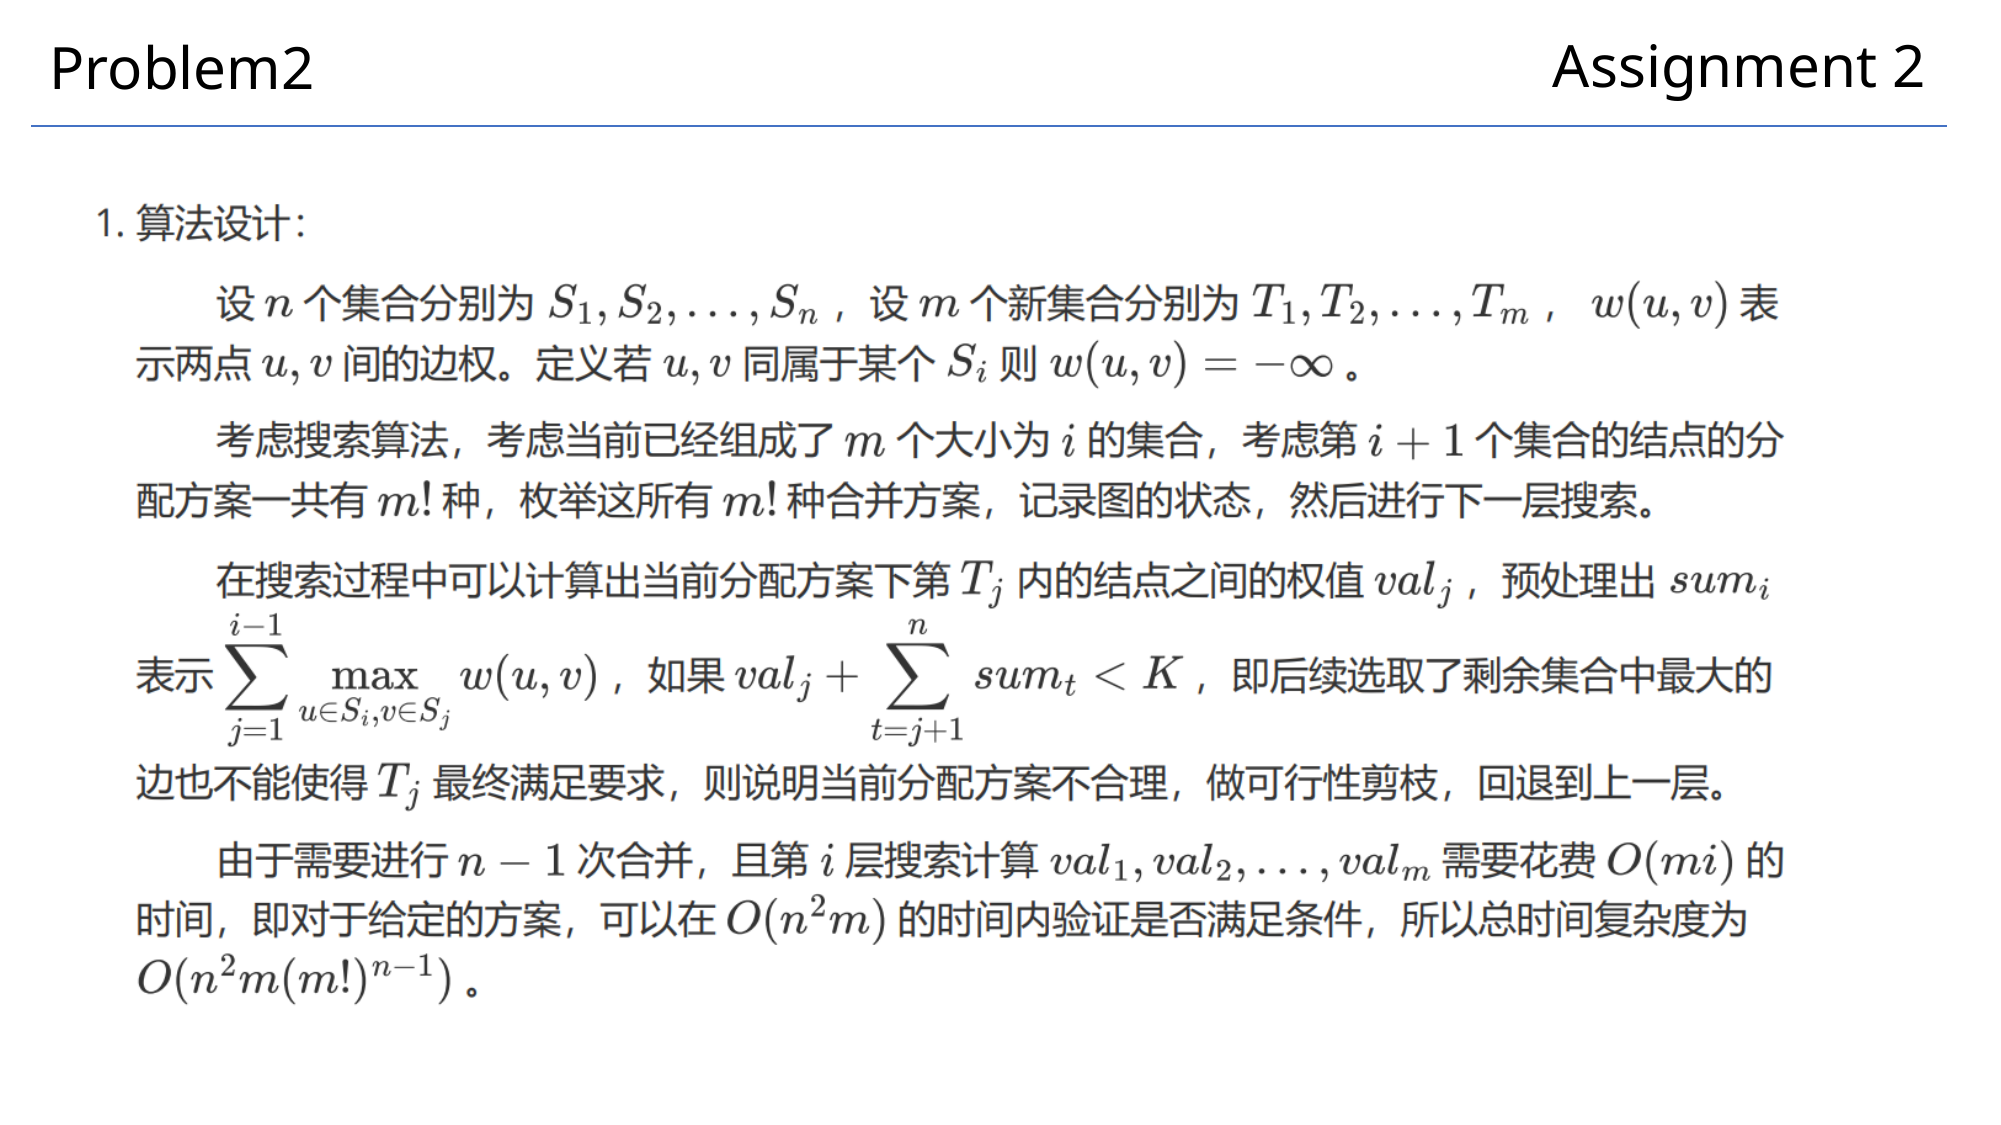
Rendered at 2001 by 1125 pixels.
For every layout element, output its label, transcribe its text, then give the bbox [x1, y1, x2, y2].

picture [80, 192, 1923, 1062]
text_box Assignment 2 [1538, 21, 1941, 107]
text_box Problem2 [34, 23, 330, 109]
